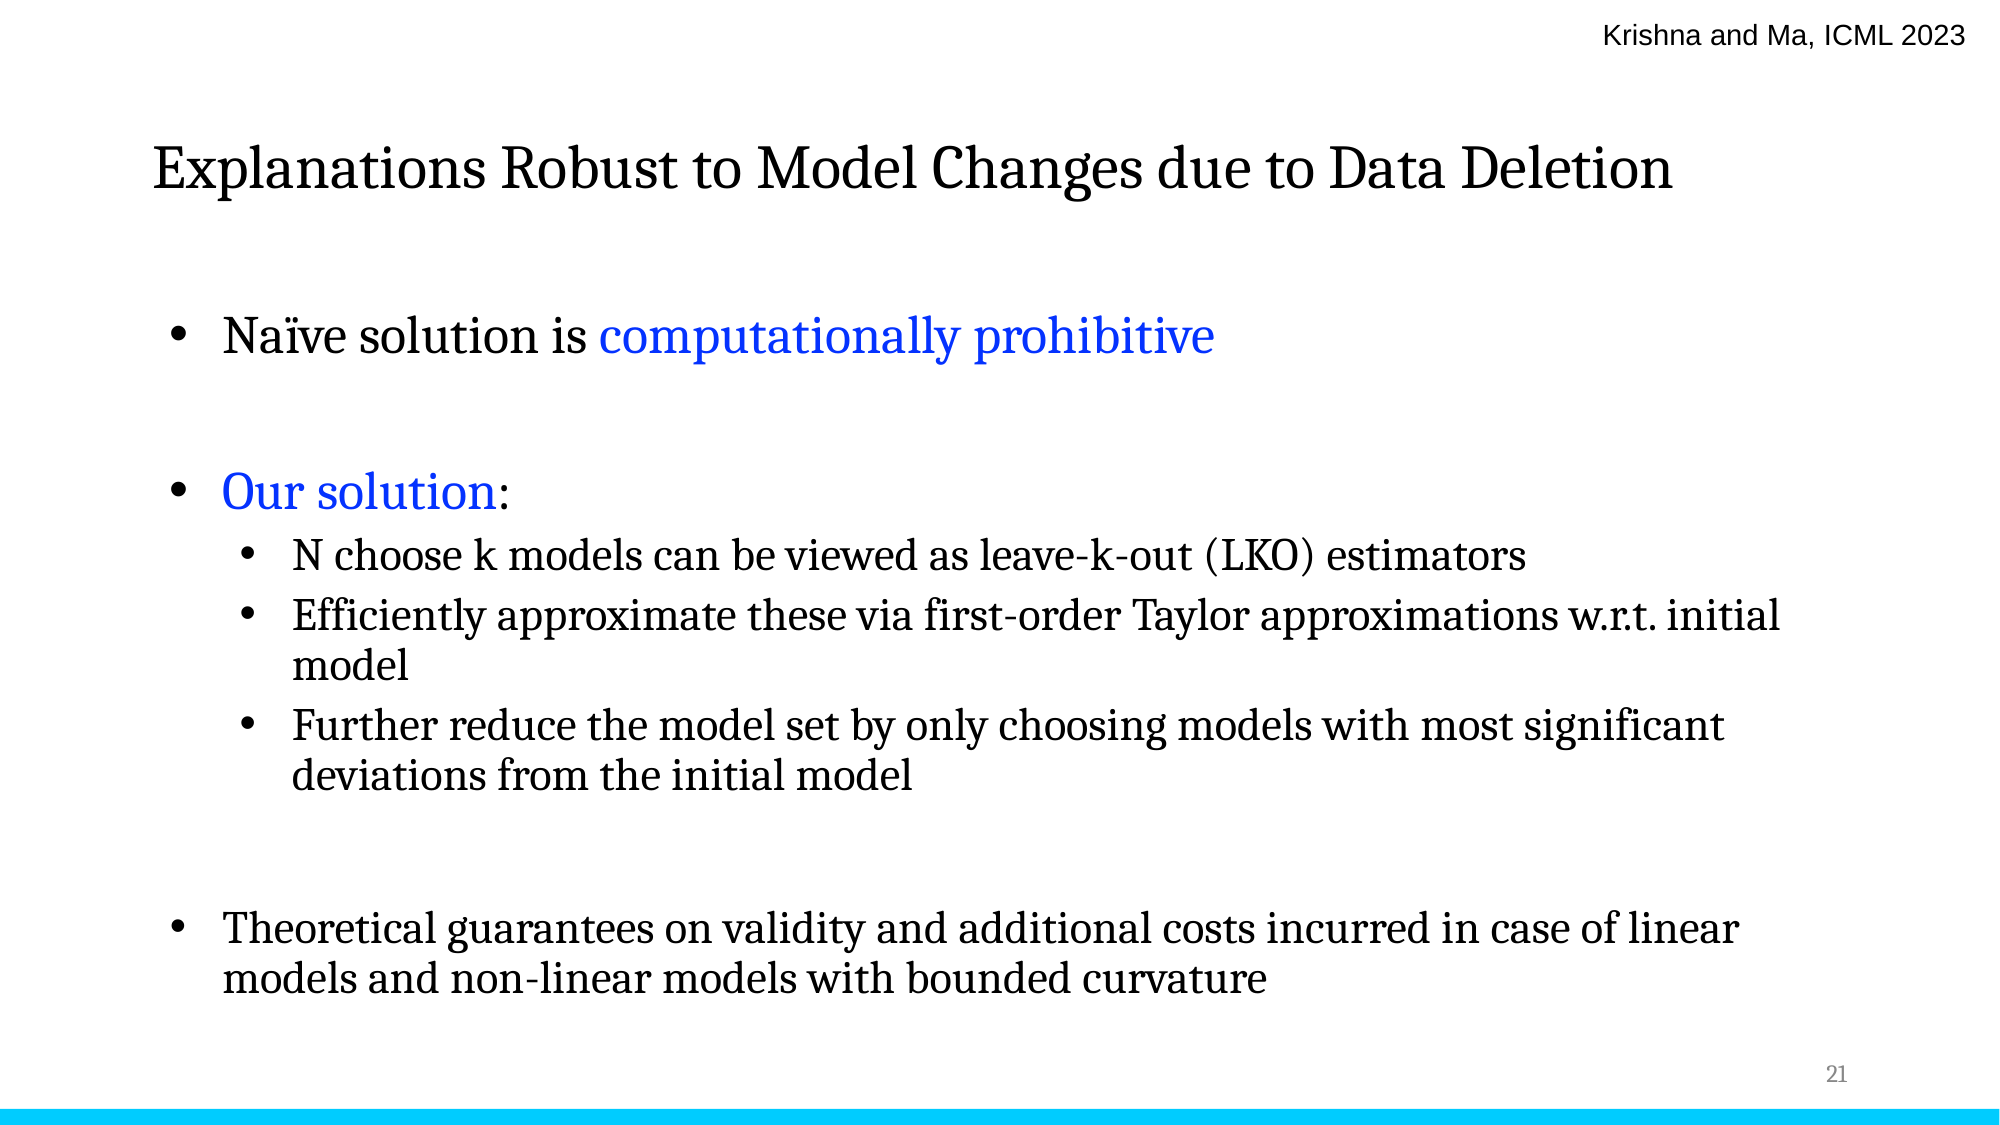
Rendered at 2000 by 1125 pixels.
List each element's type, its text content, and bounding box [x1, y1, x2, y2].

list Naïve solution is computationally prohibitive Our solution: N choose k models can be viewed as leave-k-out (LKO) estimators Efficiently approximate these via first-order Taylor approximations w.r.t. initial model Further reduce the model set by only choosing models with most significant deviations from the initial model Theoretical guarantees on validity and additional costs incurred in case of linear models and non-linear models with bounded curvature [137, 299, 1863, 1014]
title Explanations Robust to Model Changes due to Data Deletion [137, 59, 1863, 278]
slide_number 21 [1412, 1042, 1862, 1103]
text_box Krishna and Ma, ICML 2023 [1587, 9, 1982, 59]
